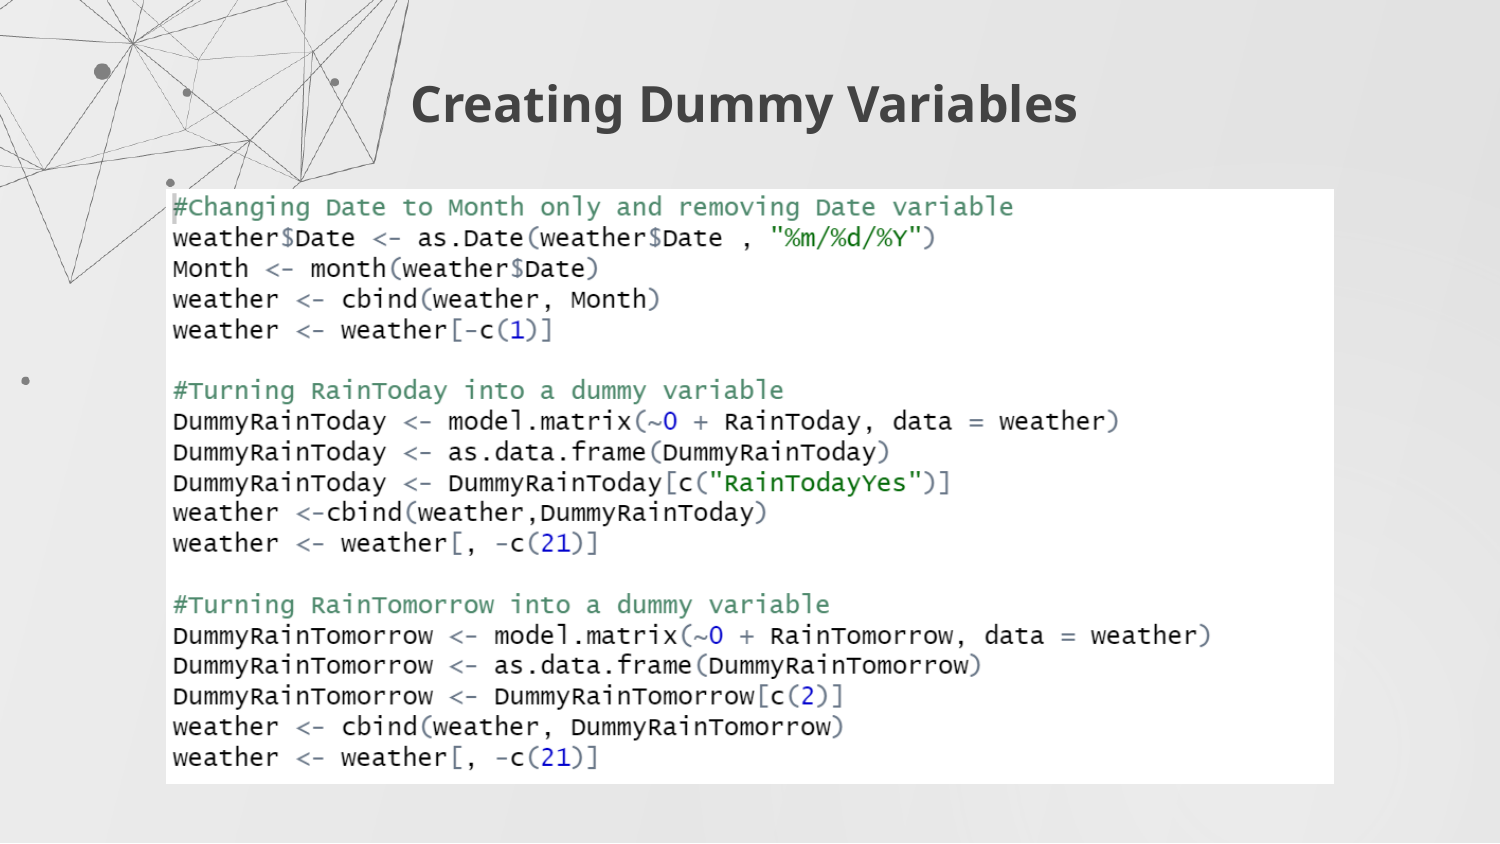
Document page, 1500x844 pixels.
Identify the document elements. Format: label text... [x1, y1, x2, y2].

title Creating Dummy Variables [316, 57, 1173, 188]
picture [0, 0, 1500, 844]
